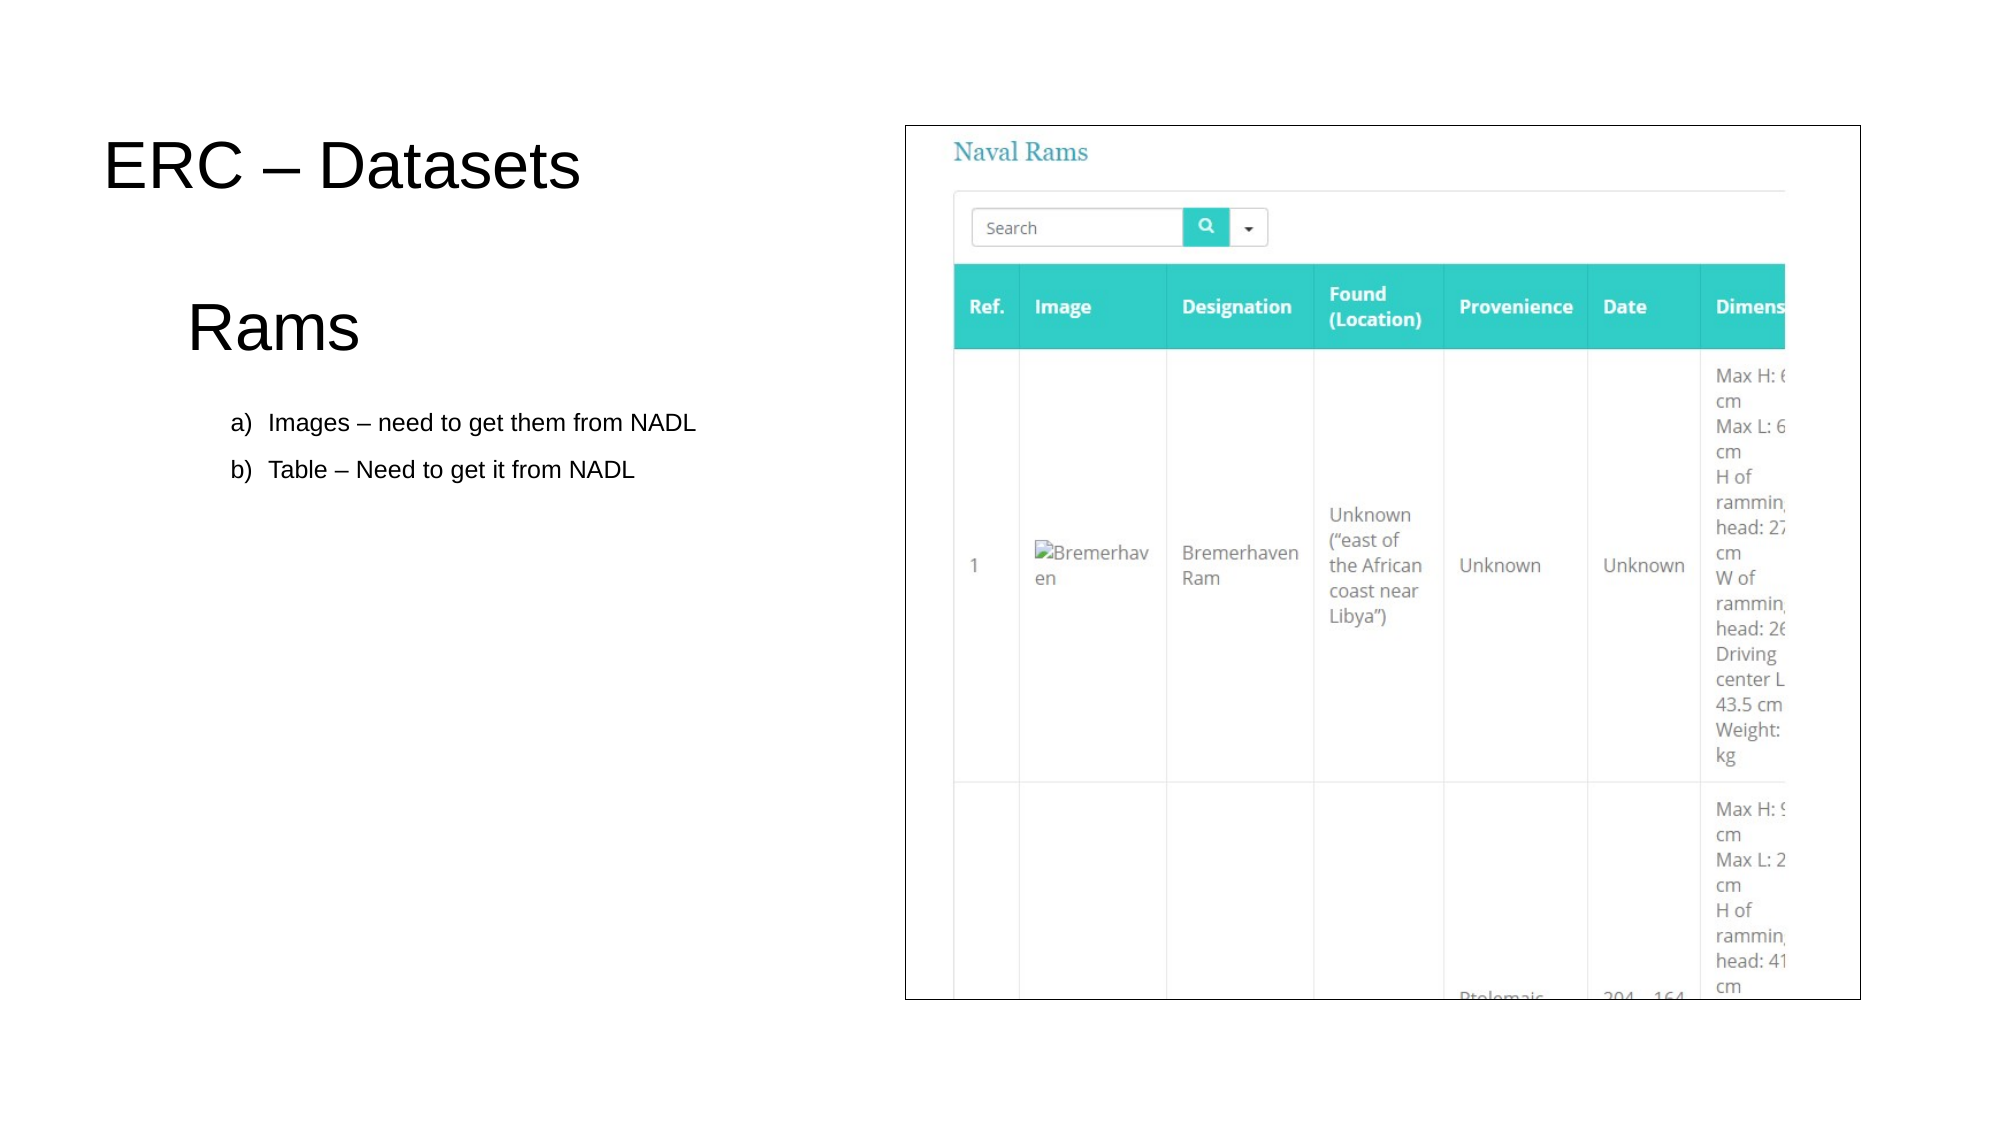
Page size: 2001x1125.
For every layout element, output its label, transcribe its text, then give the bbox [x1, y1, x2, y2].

picture [905, 125, 1861, 1000]
text_box Rams [172, 275, 377, 371]
text_box ERC – Datasets [89, 113, 598, 209]
text_box Images – need to get them from NADL Table – Need to get it from NADL [215, 394, 905, 491]
